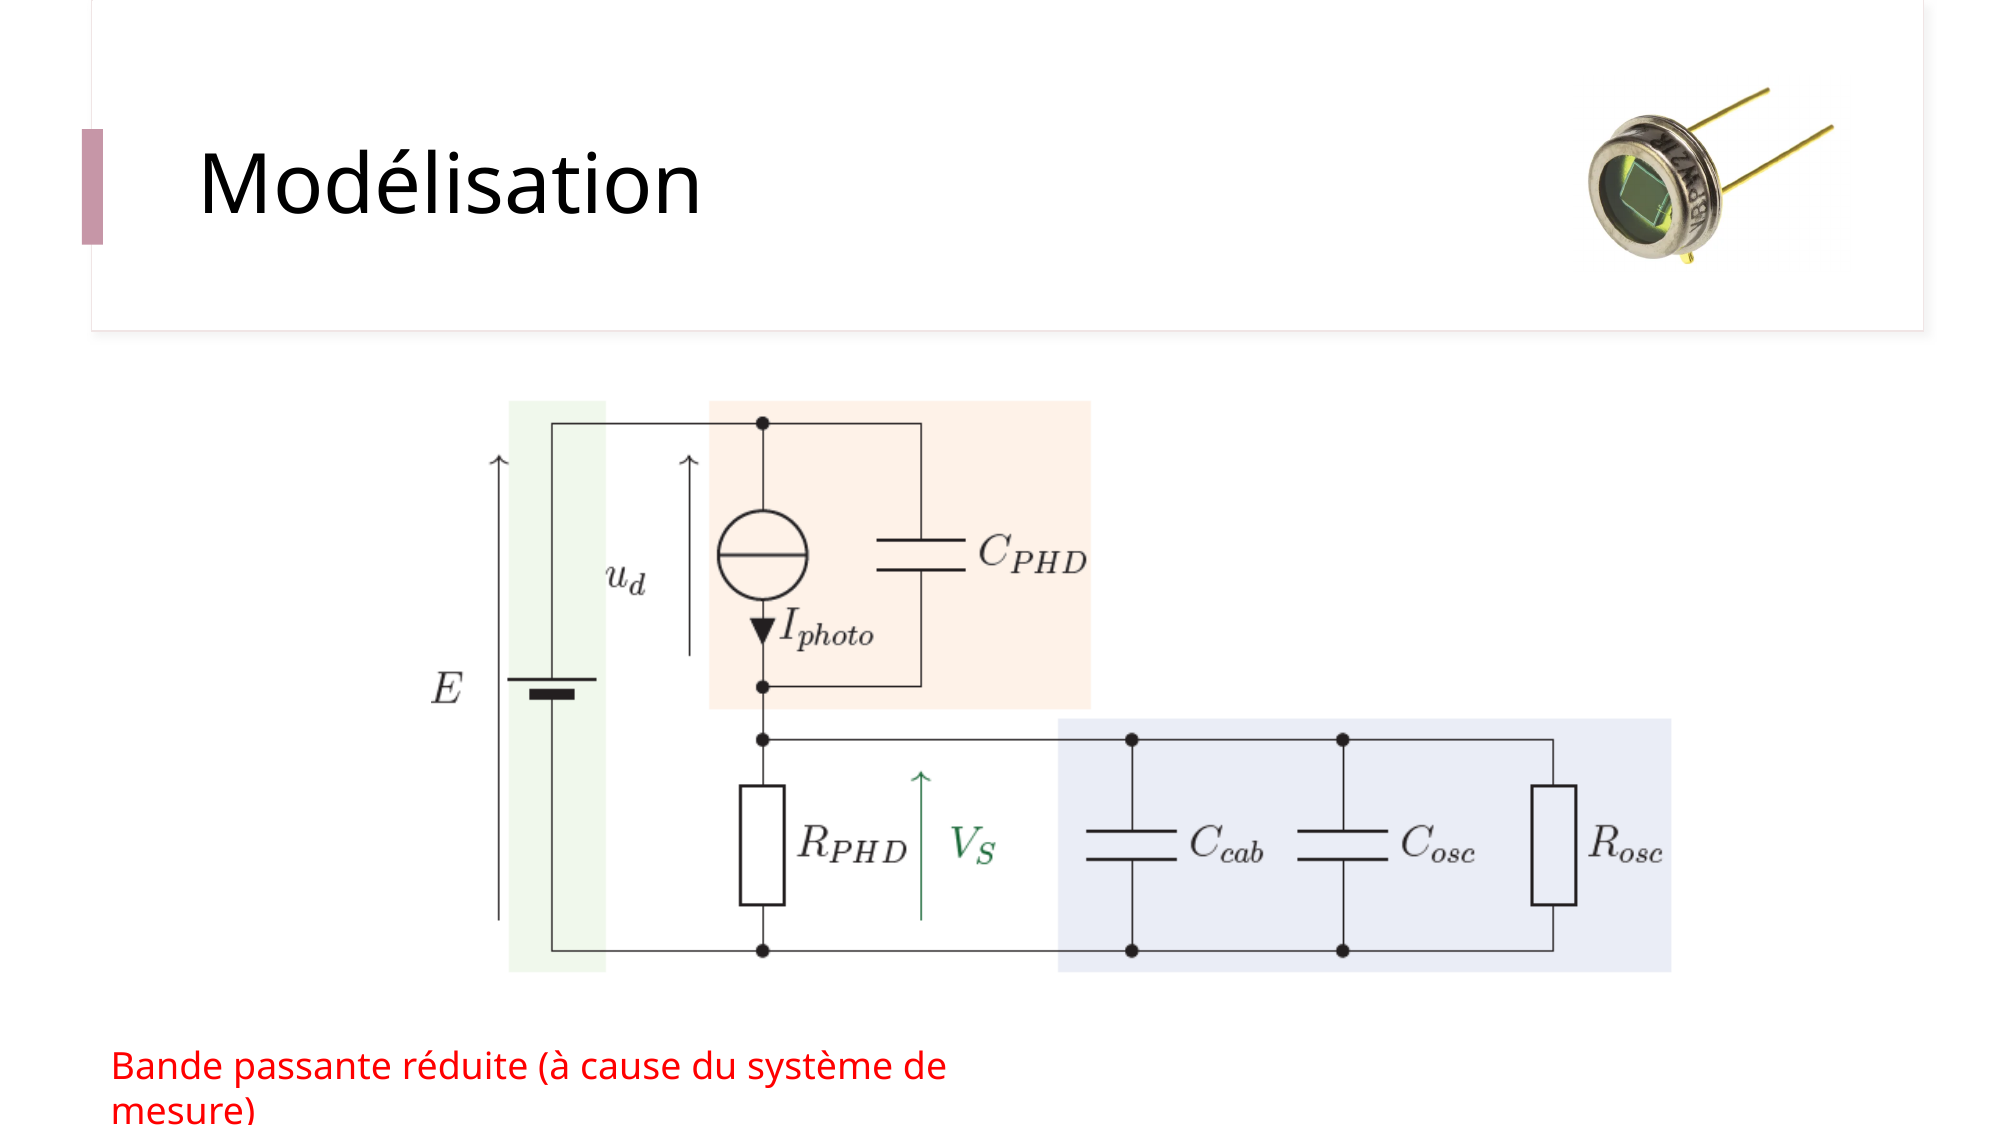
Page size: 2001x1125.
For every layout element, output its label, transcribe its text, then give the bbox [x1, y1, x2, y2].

title Modélisation [183, 90, 1851, 284]
picture [1573, 75, 1851, 272]
picture [431, 384, 1695, 999]
text_box Bande passante réduite (à cause du système de mesure) [95, 1034, 1089, 1125]
